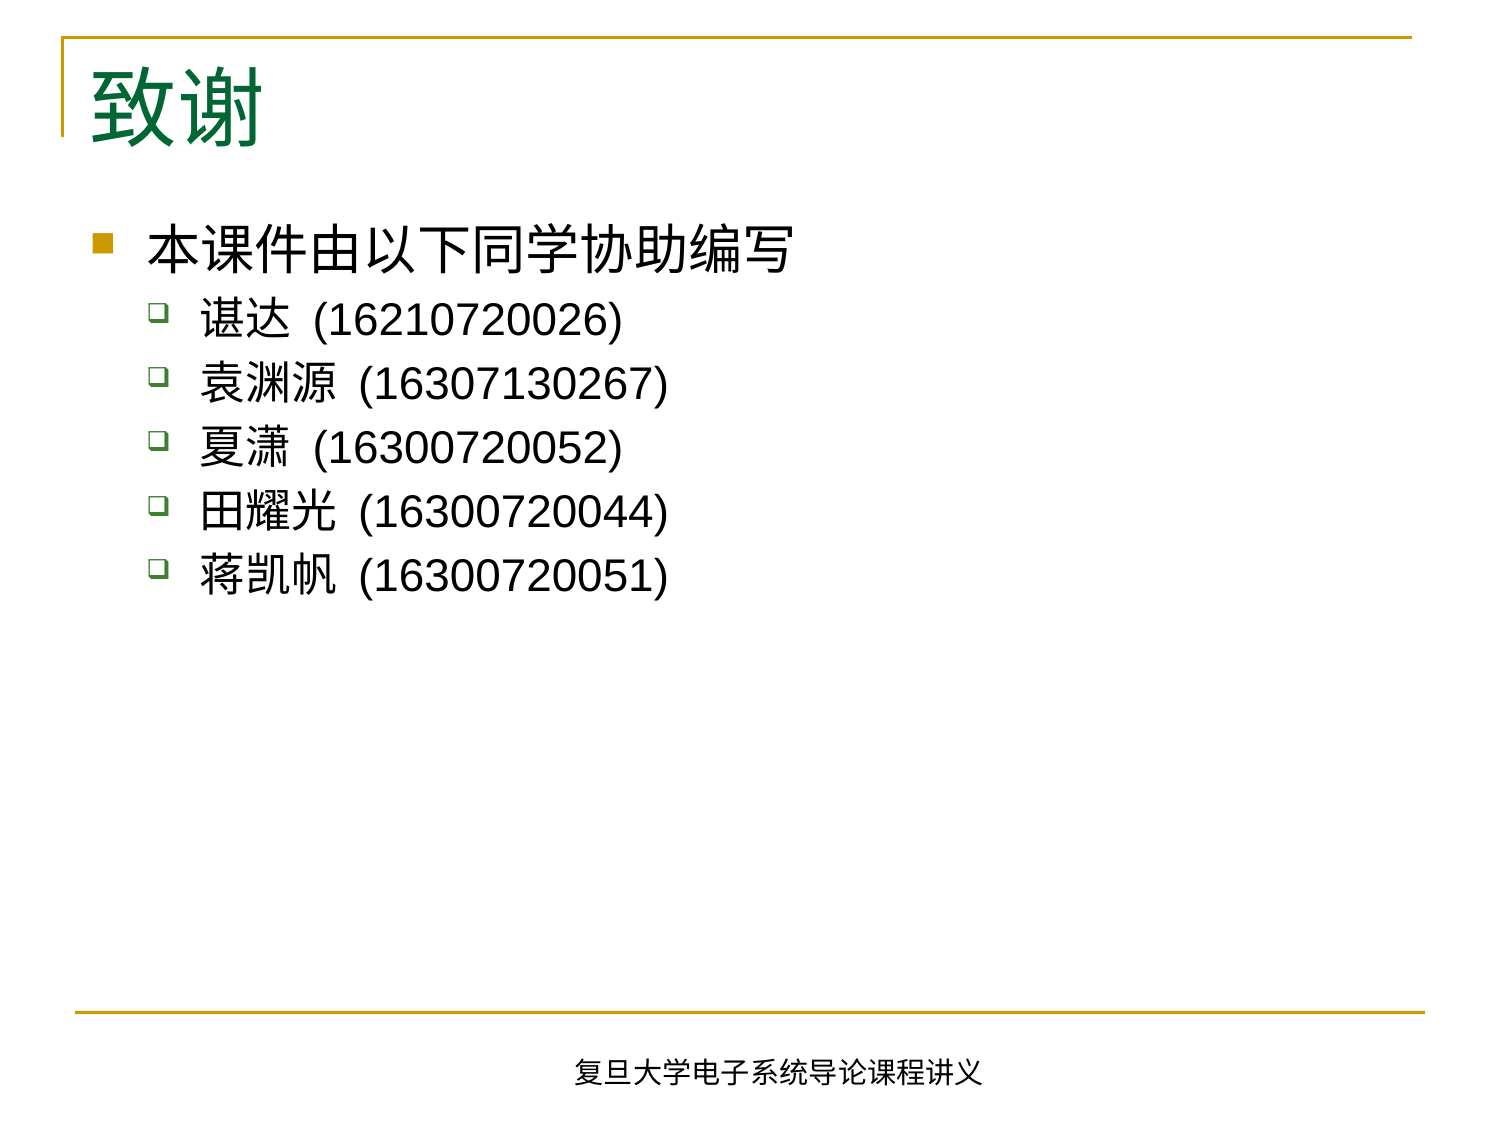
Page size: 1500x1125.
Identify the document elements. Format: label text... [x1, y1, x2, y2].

list 本课件由以下同学协助编写 谌达 (16210720026) 袁渊源 (16307130267) 夏潇 (16300720052) 田耀光 (16300720044) 蒋凯帆 (16300720051) [74, 207, 1426, 1006]
title 致谢 [74, 45, 1426, 185]
